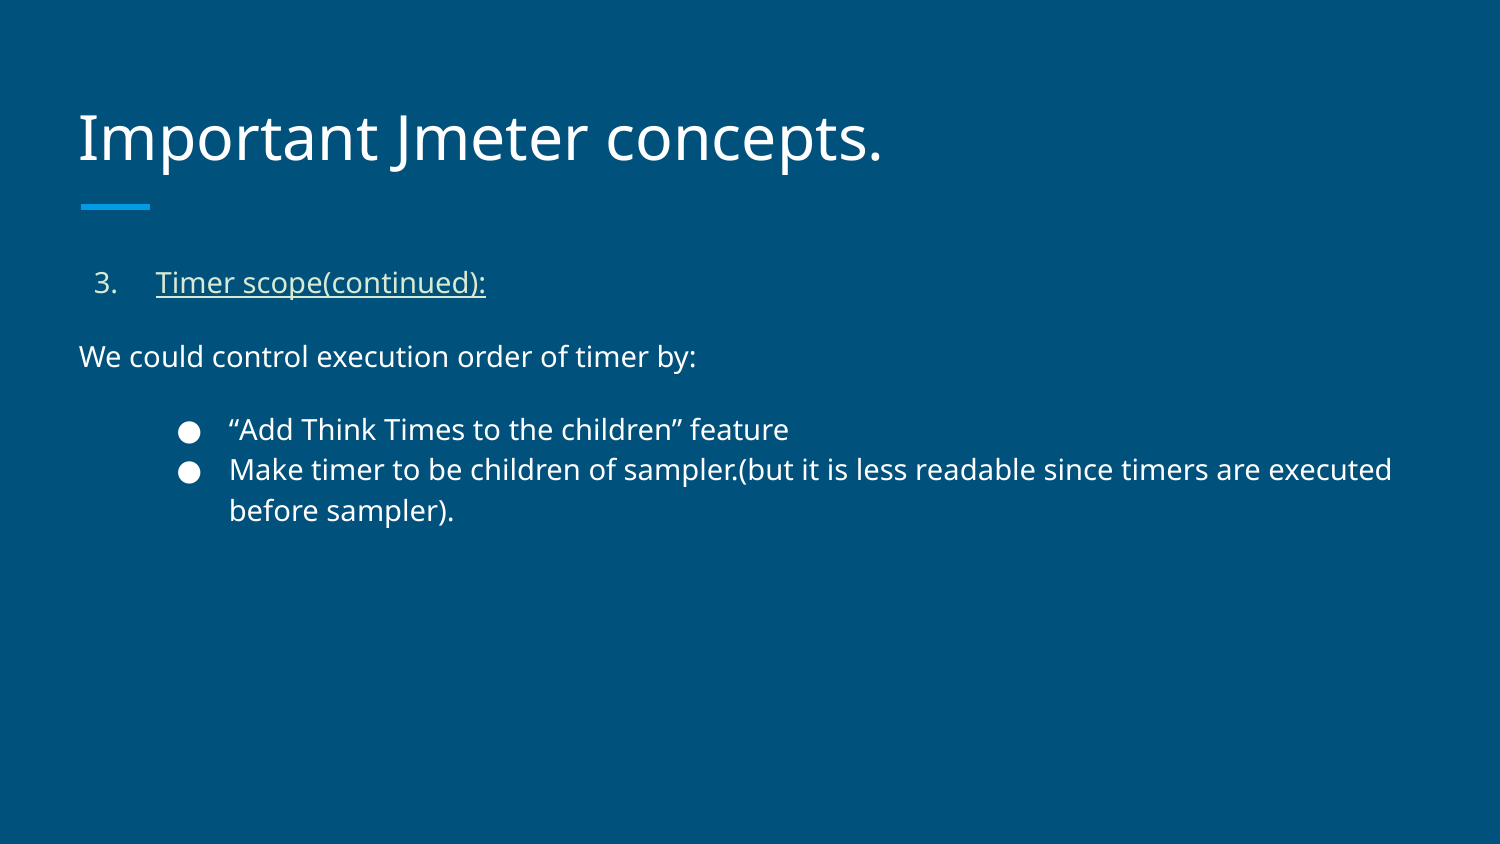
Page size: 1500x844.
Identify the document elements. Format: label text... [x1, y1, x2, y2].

title Important Jmeter concepts. [63, 75, 1437, 188]
list 3. Timer scope(continued): We could control execution order of timer by: “Add Think Times to the children” feature Make timer to be children of sampler.(but it is less readable since timers are executed before sampler). [63, 244, 1437, 750]
